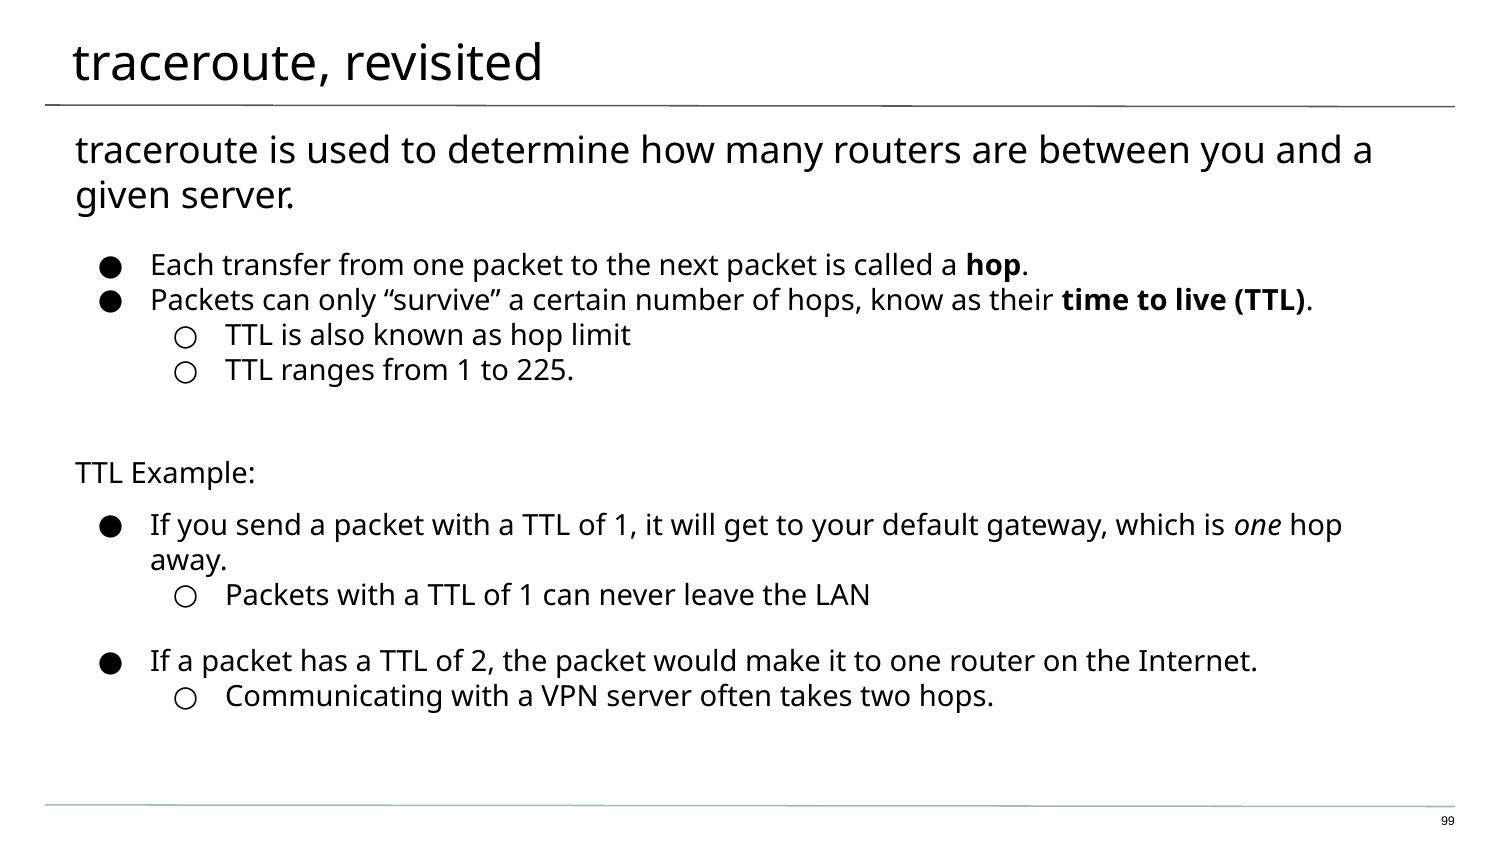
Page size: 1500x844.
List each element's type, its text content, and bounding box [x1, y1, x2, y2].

list Each transfer from one packet to the next packet is called a hop. Packets can only “survive” a certain number of hops, know as their time to live (TTL). TTL is also known as hop limit TTL ranges from 1 to 225. TTL Example: If you send a packet with a TTL of 1, it will get to your default gateway, which is one hop away. Packets with a TTL of 1 can never leave the LAN If a packet has a TTL of 2, the packet would make it to one router on the Internet. Communicating with a VPN server often takes two hops. [0, 246, 1500, 805]
slide_number 99 [1412, 813, 1455, 831]
subtitle traceroute is used to determine how many routers are between you and a given server. [0, 110, 1500, 171]
title traceroute, revisited [0, 0, 1500, 88]
